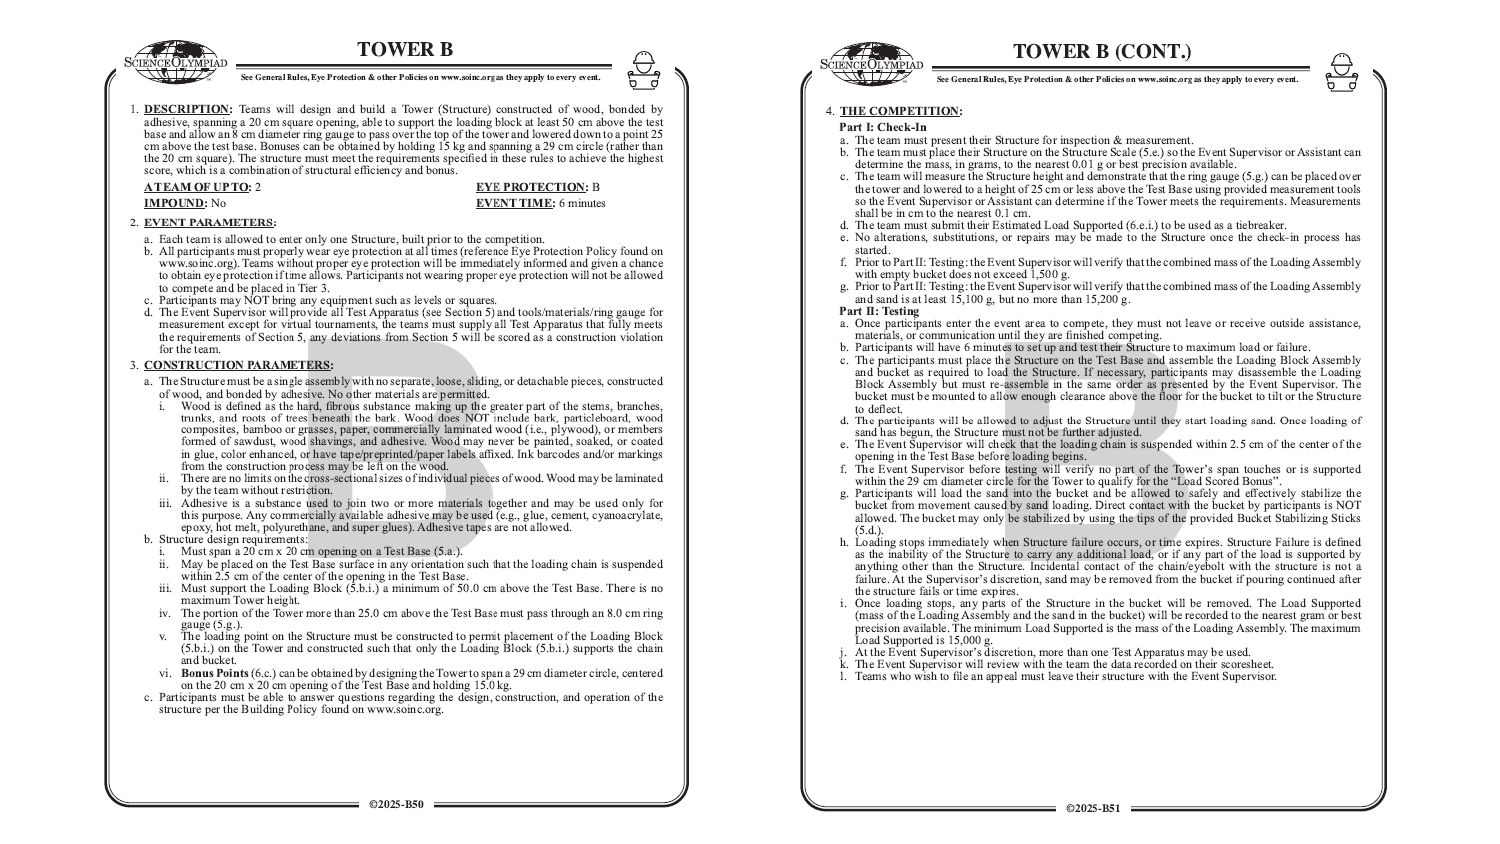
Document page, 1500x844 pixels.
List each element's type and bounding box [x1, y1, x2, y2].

picture [783, 24, 1399, 819]
picture [87, 24, 699, 819]
